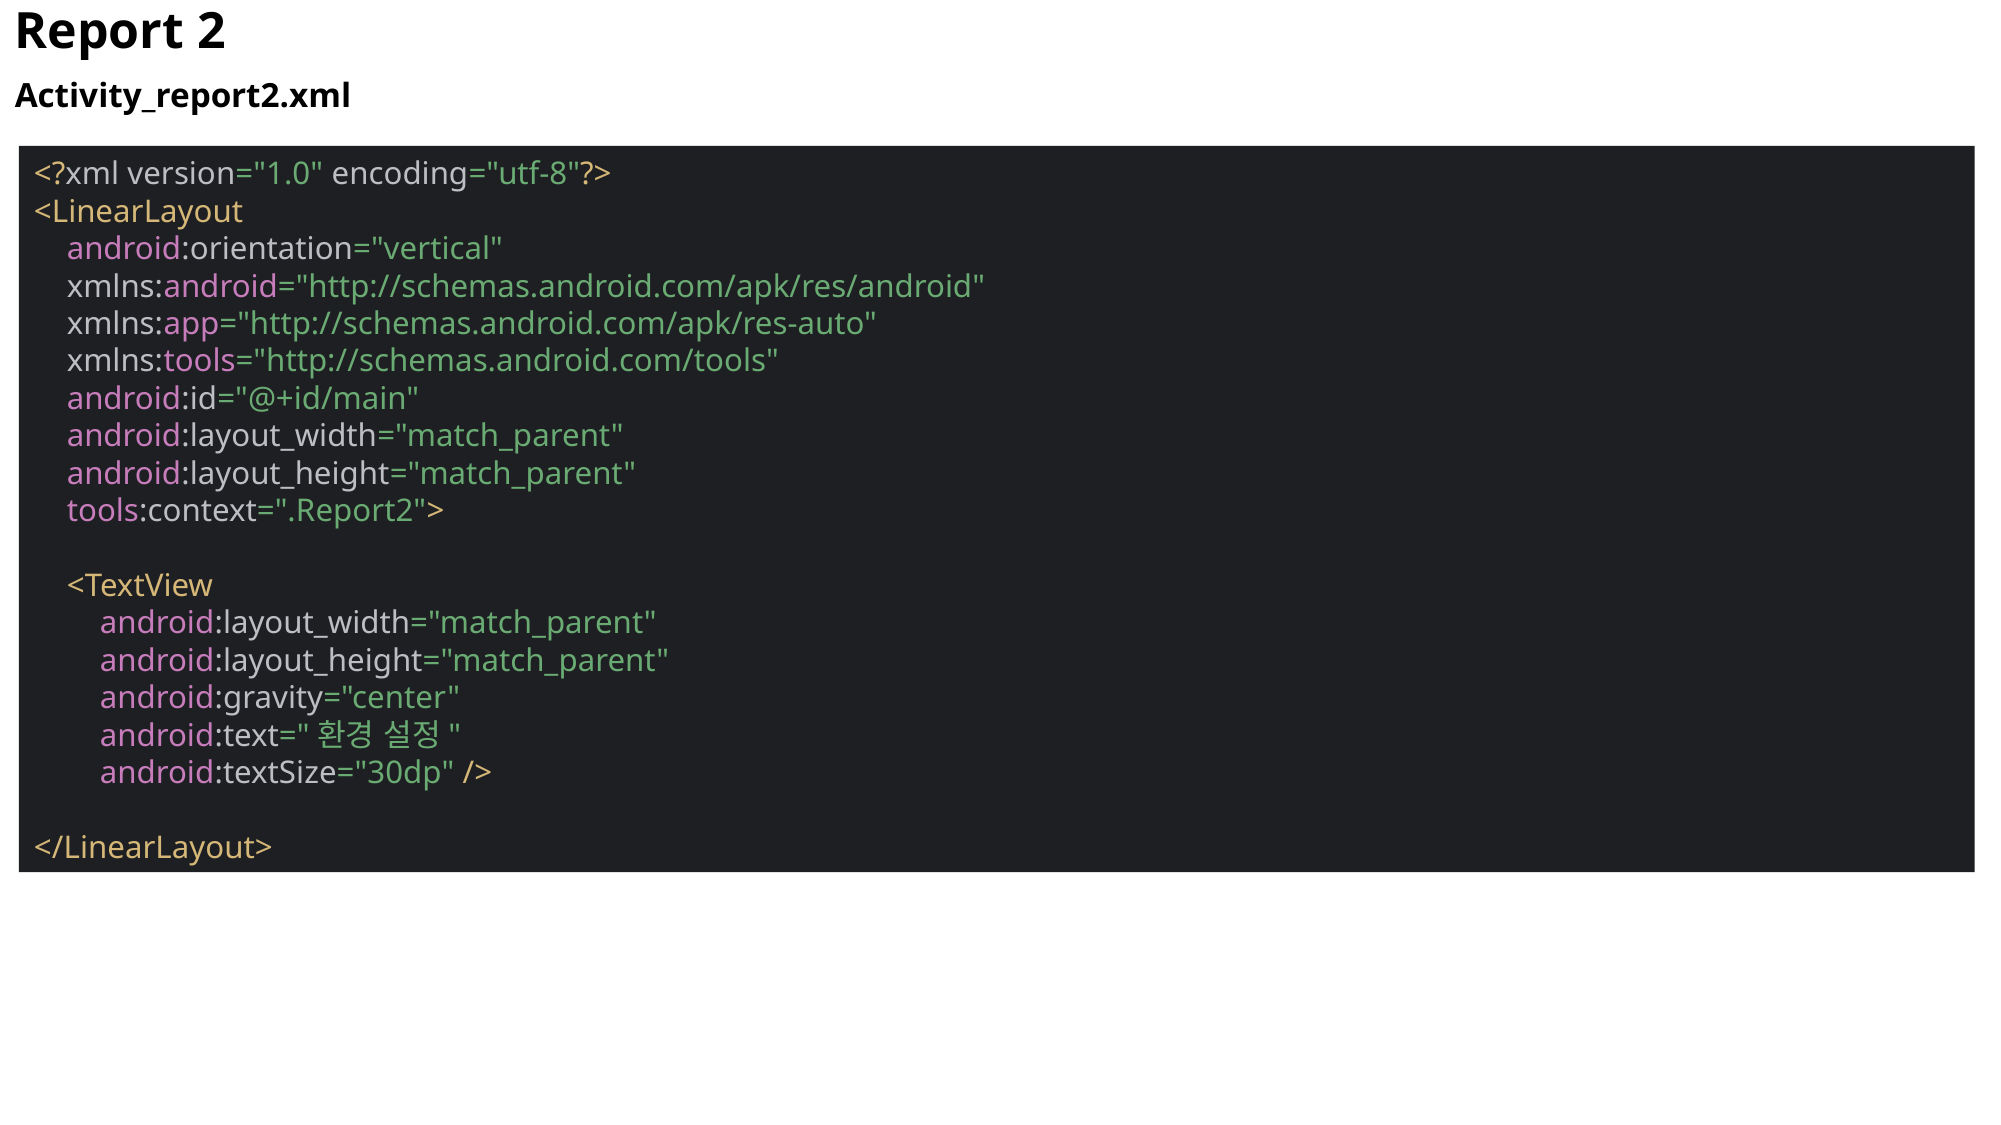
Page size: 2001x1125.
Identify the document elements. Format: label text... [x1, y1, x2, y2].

text_box Activity_report2.xml [0, 67, 643, 122]
text_box Report 2 [0, 0, 254, 67]
text_box <?xml version="1.0" encoding="utf-8"?> <LinearLayout android:orientation="vertical" xmlns:android="http://schemas.android.com/apk/res/android" xmlns:app="http://schemas.android.com/apk/res-auto" xmlns:tools="http://schemas.android.com/tools" android:id="@+id/main" android:layout_width="match_parent" android:layout_height="match_parent" tools:context=".Report2"> <TextView android:layout_width="match_parent" android:layout_height="match_parent" android:gravity="center" android:text="환경 설정" android:textSize="30dp" /> </LinearLayout> [18, 145, 1975, 873]
